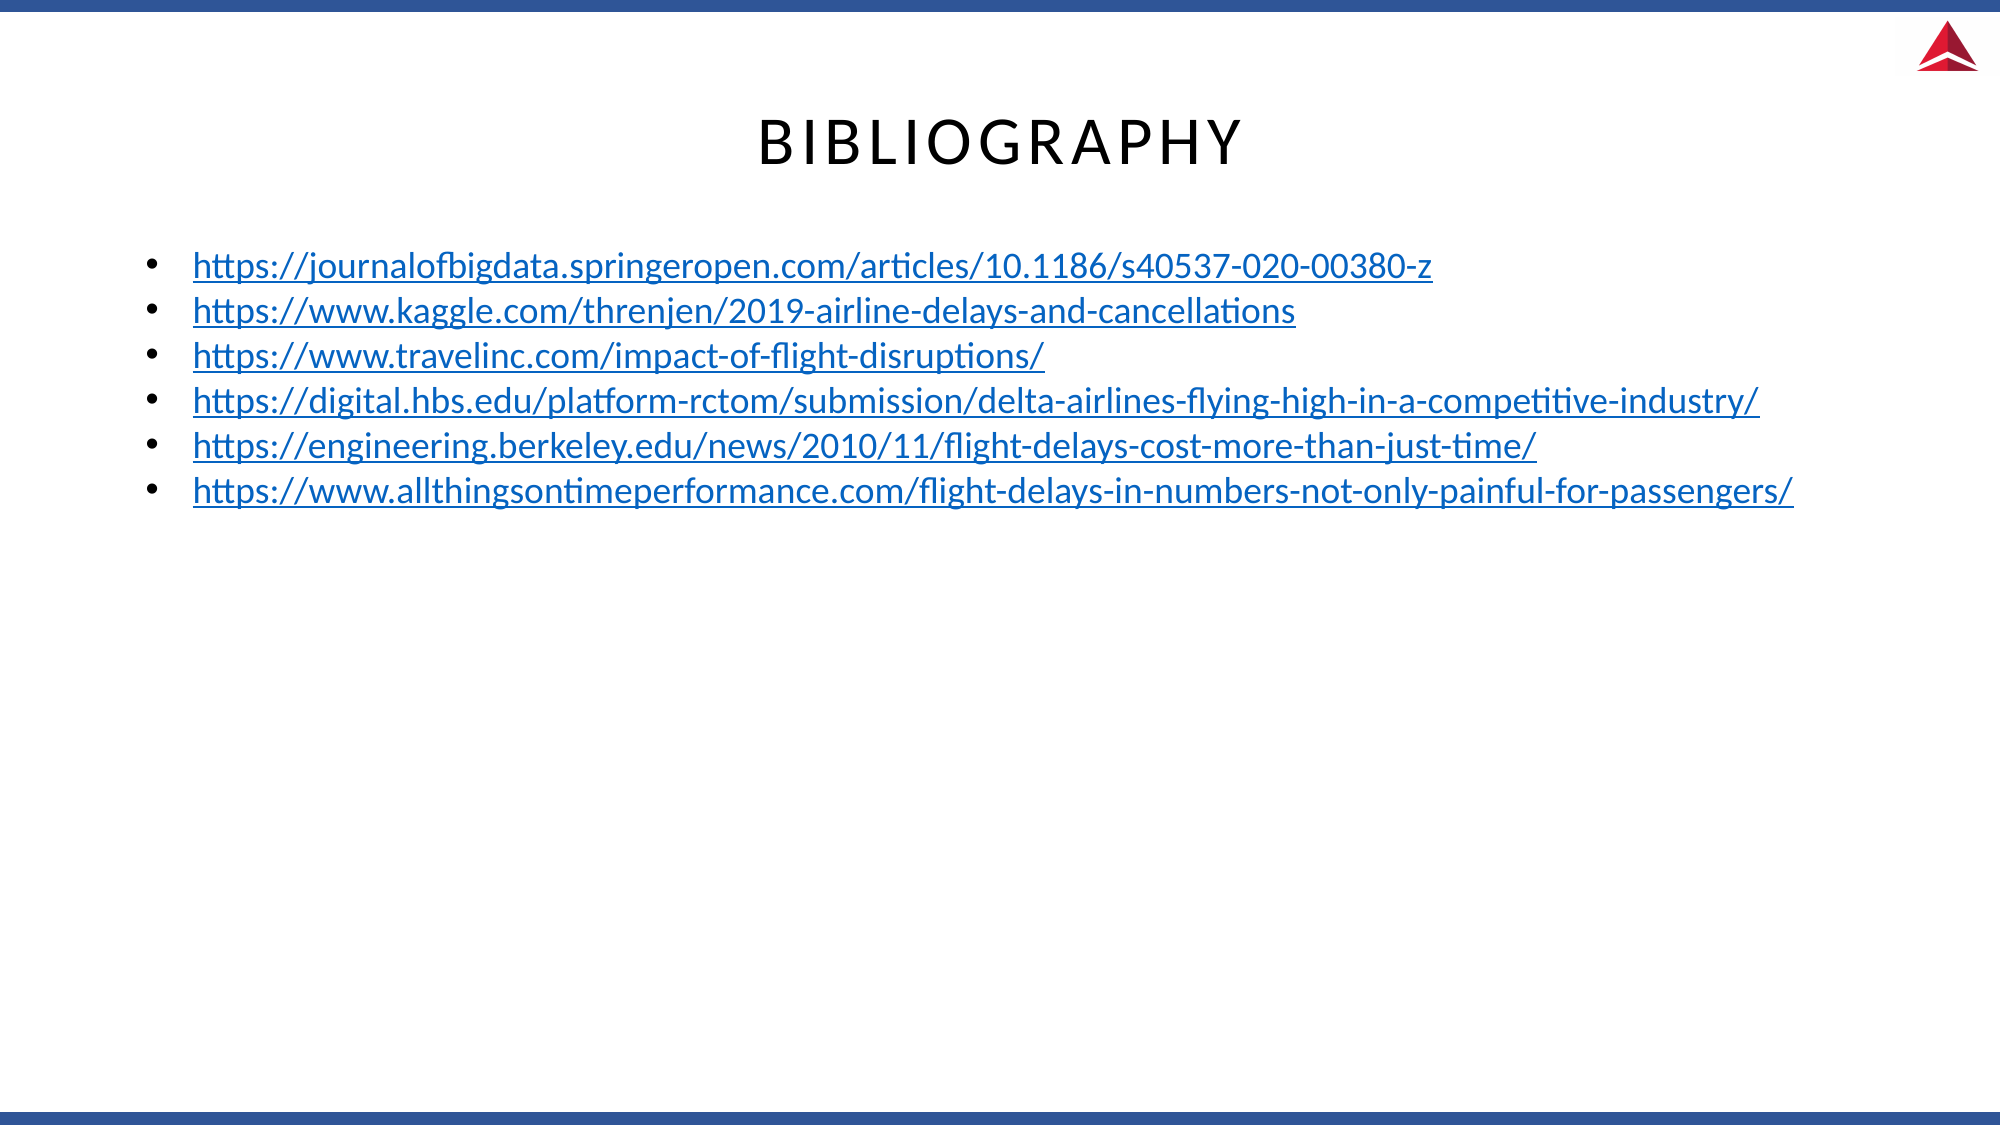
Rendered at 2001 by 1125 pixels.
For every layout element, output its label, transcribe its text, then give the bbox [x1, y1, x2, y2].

text_box BIBLIOGRAPHY [742, 88, 1258, 186]
text_box https://journalofbigdata.springeropen.com/articles/10.1186/s40537-020-00380-z https://www.kaggle.com/threnjen/2019-airline-delays-and-cancellations https://www.travelinc.com/impact-of-flight-disruptions/ https://digital.hbs.edu/platform-rctom/submission/delta-airlines-flying-high-in-a-competitive-industry/ https://engineering.berkeley.edu/news/2010/11/flight-delays-cost-more-than-just-time/ https://www.allthingsontimeperformance.com/flight-delays-in-numbers-not-only-painful-for-passengers/ [130, 233, 1866, 654]
text_box [0, 0, 2000, 12]
picture [1895, 17, 2000, 76]
text_box [0, 1112, 2000, 1125]
